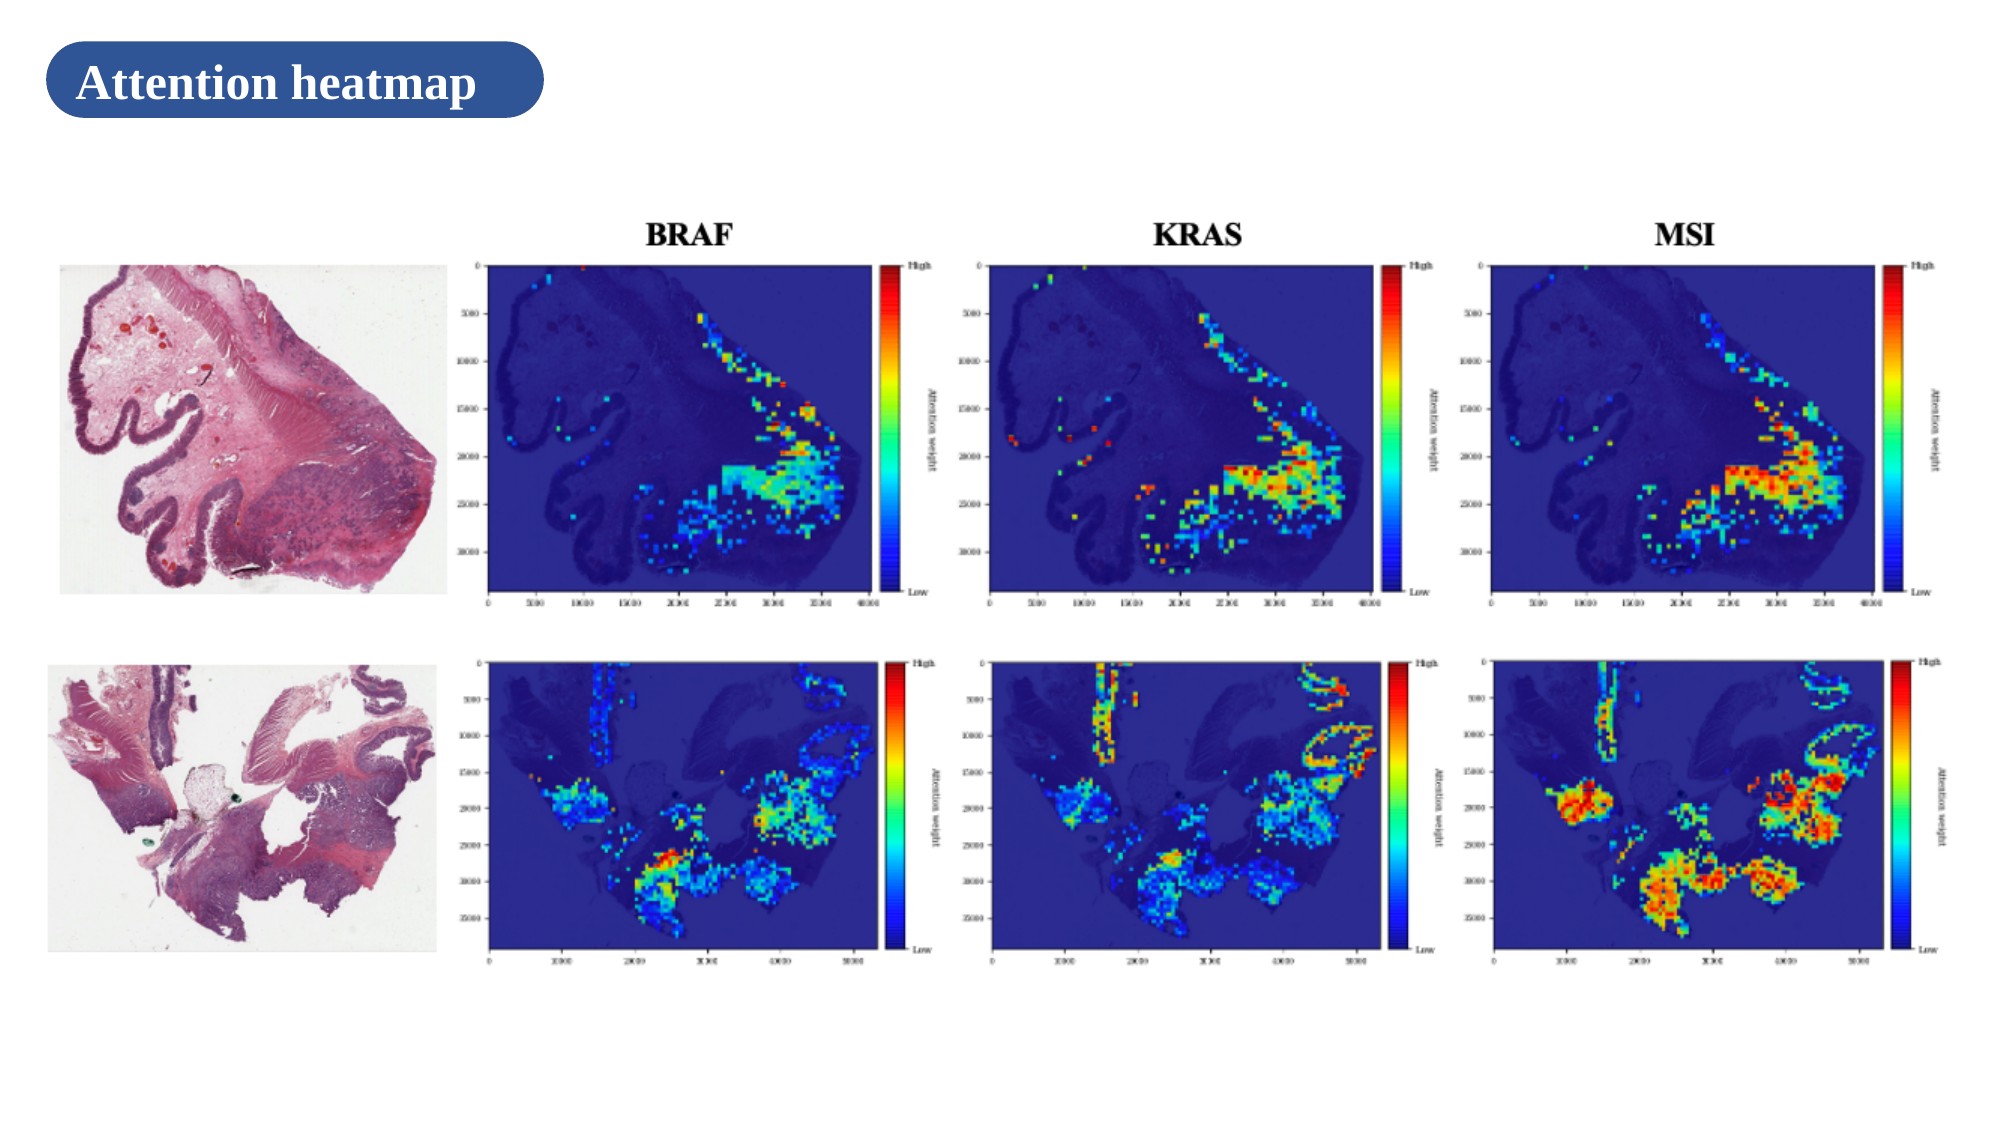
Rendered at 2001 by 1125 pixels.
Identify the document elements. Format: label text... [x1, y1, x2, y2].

picture [43, 181, 1957, 1029]
text_box Attention heatmap [46, 41, 544, 118]
